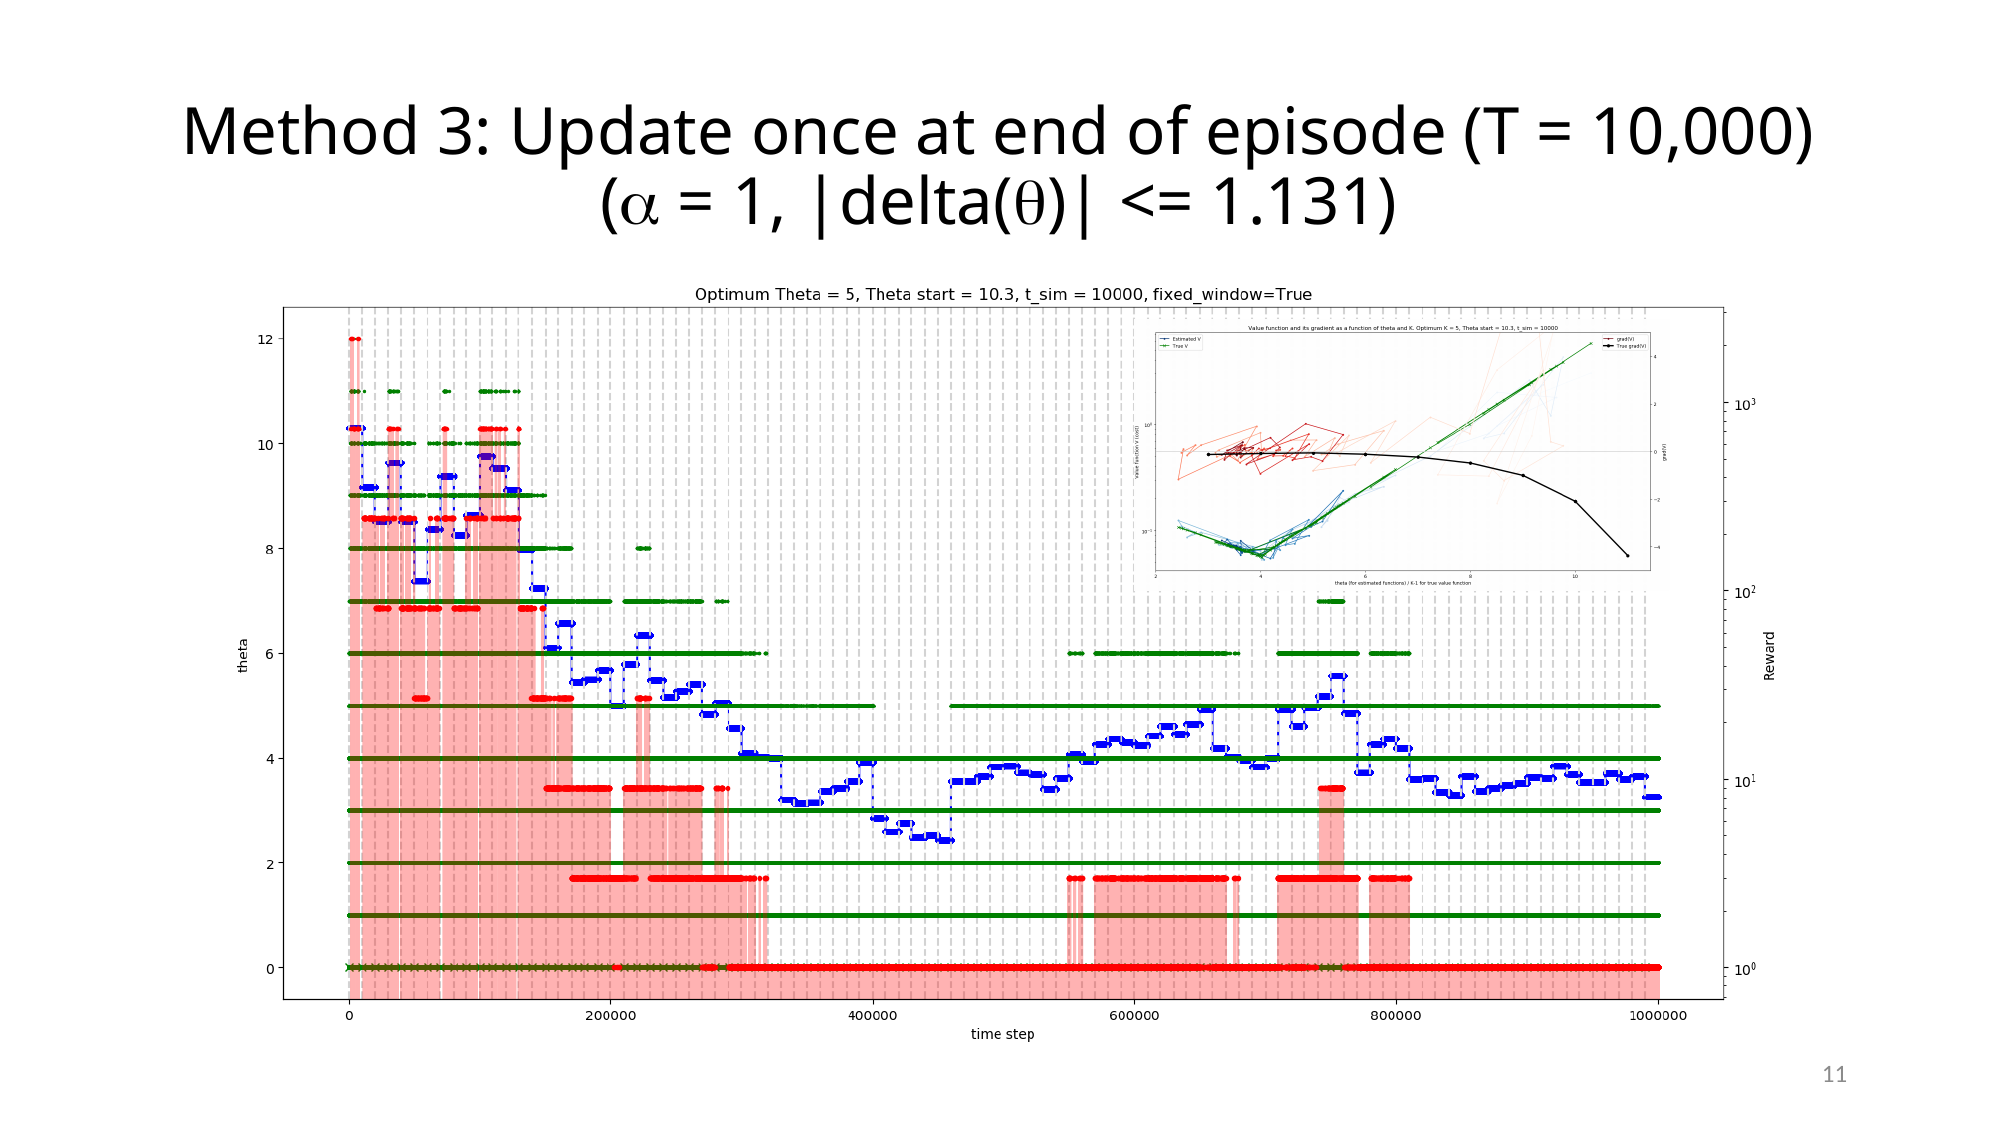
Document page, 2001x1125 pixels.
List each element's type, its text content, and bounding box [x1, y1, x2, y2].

title Method 3: Update once at end of episode (T = 10,000) ( = 1, |delta()| <= 1.131) [136, 59, 1862, 278]
slide_number 11 [1412, 1042, 1863, 1103]
picture [216, 277, 1784, 1046]
